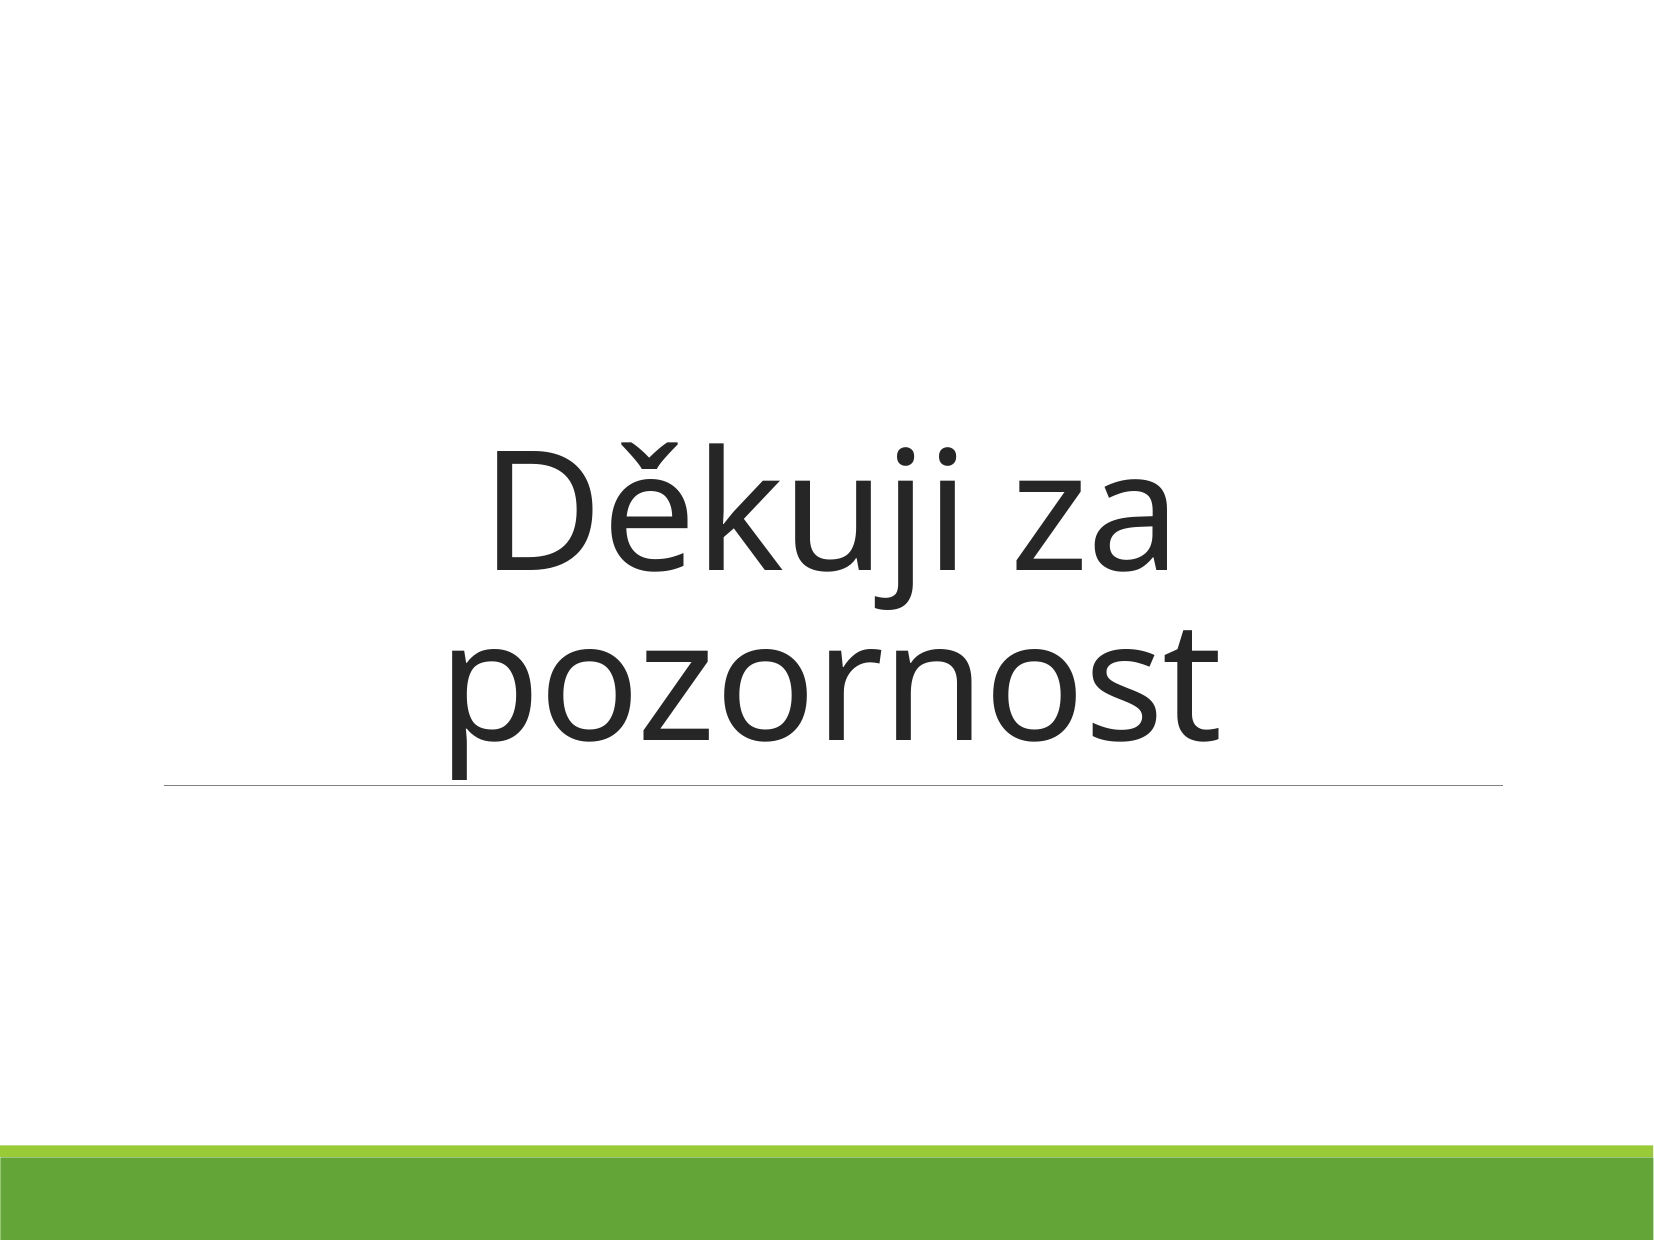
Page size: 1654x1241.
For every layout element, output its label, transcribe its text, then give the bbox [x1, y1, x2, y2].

title Děkuji za pozornost [148, 137, 1513, 783]
